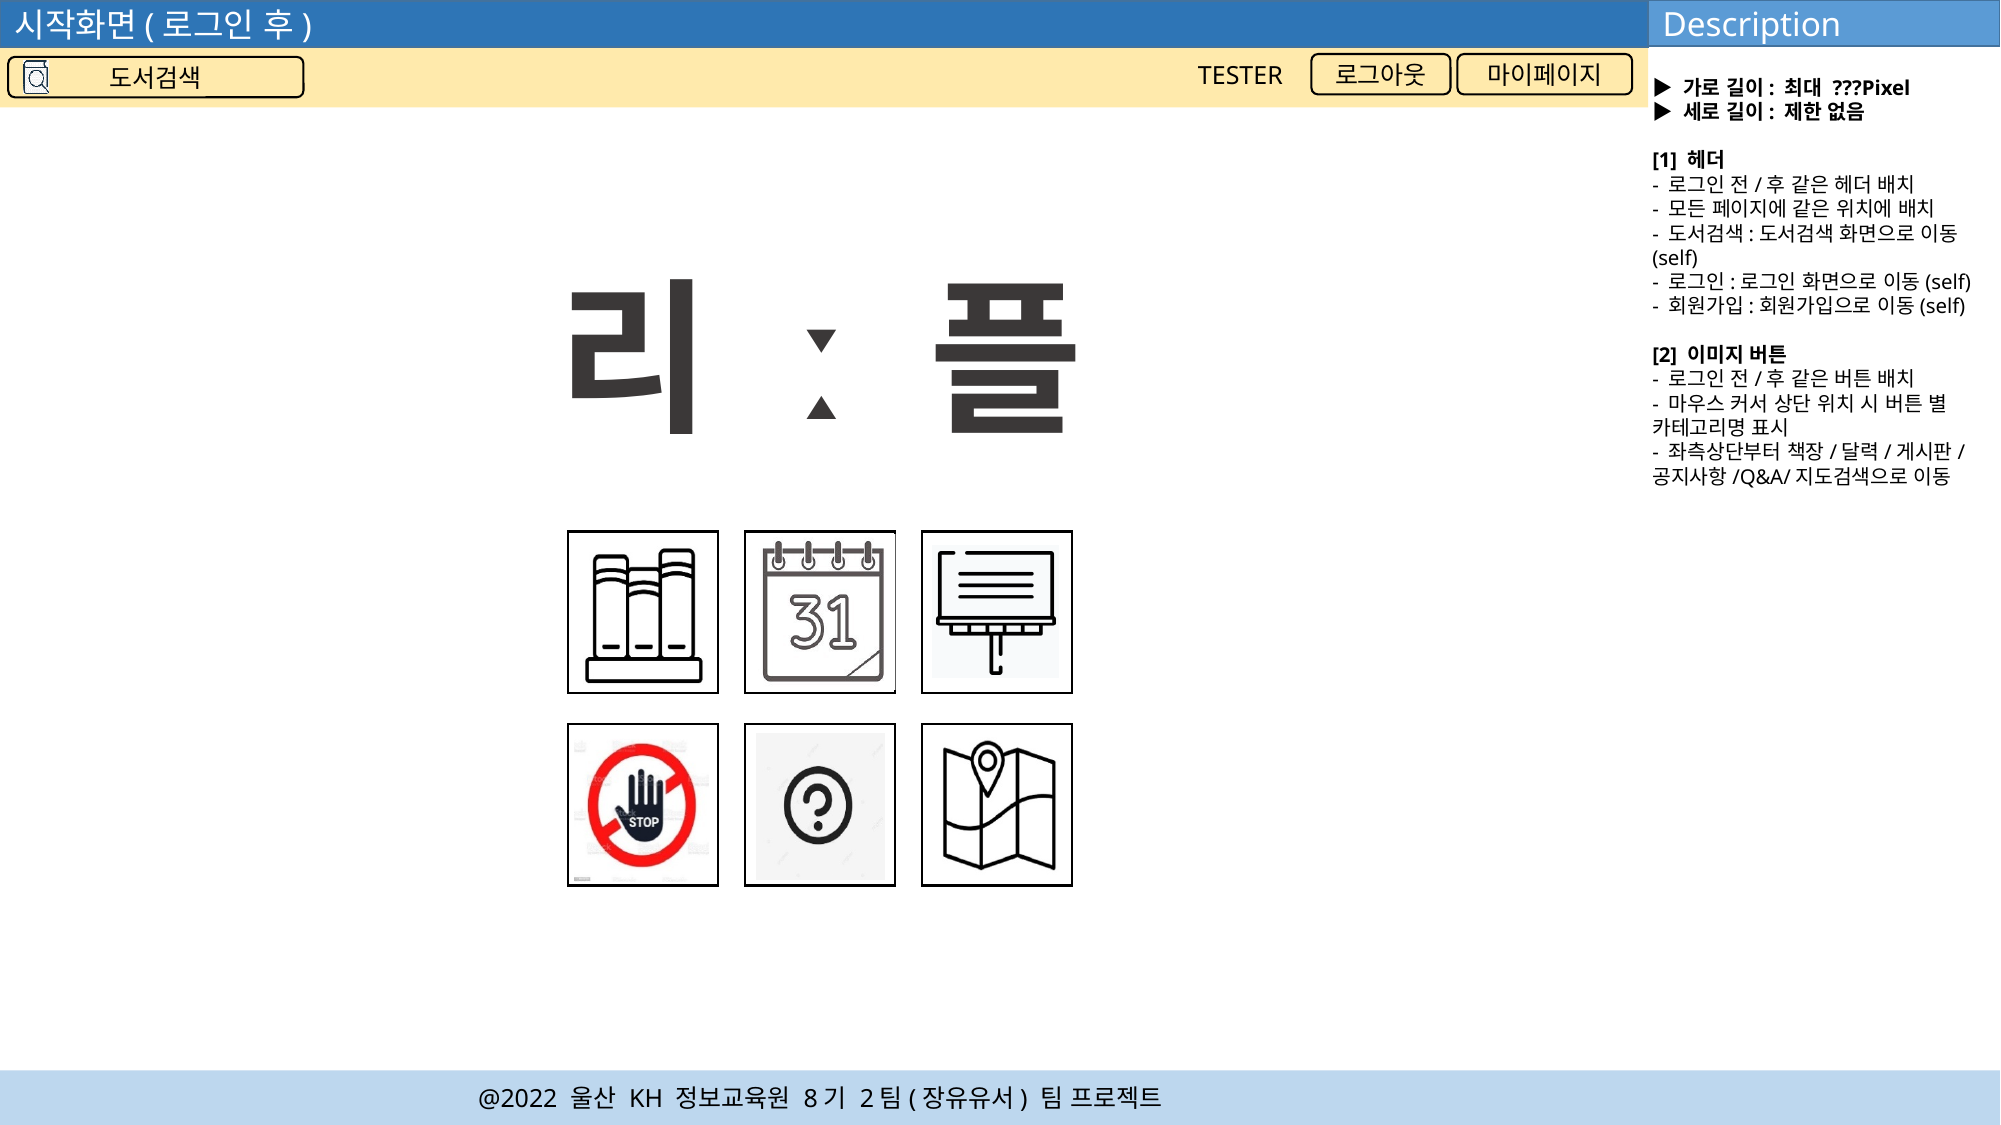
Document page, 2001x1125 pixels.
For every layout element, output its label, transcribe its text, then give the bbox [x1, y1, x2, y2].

text_box Description [1647, 0, 2000, 47]
text_box ▶ 가로 길이: 최대 ???Pixel ▶ 세로 길이: 제한 없음 [1] 헤더 - 로그인 전/후 같은 헤더 배치 - 모든 페이지에 같은 위치에 배치 - 도서검색:도서검색 화면으로 이동(self) - 로그인:로그인 화면으로 이동(self) - 회원가입:회원가입으로 이동(self) [2] 이미지 버튼 - 로그인 전/후 같은 버튼 배치 - 마우스 커서 상단 위치 시 버튼 별 카테고리명 표시 - 좌측상단부터 책장/달력/게시판/공지사항/Q&A/지도검색으로 이동 [1645, 49, 1999, 1123]
text_box [0, 1069, 2000, 1125]
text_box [8, 53, 1633, 1117]
text_box 시작화면(로그인 후) [0, 0, 1649, 48]
text_box [0, 48, 1649, 108]
